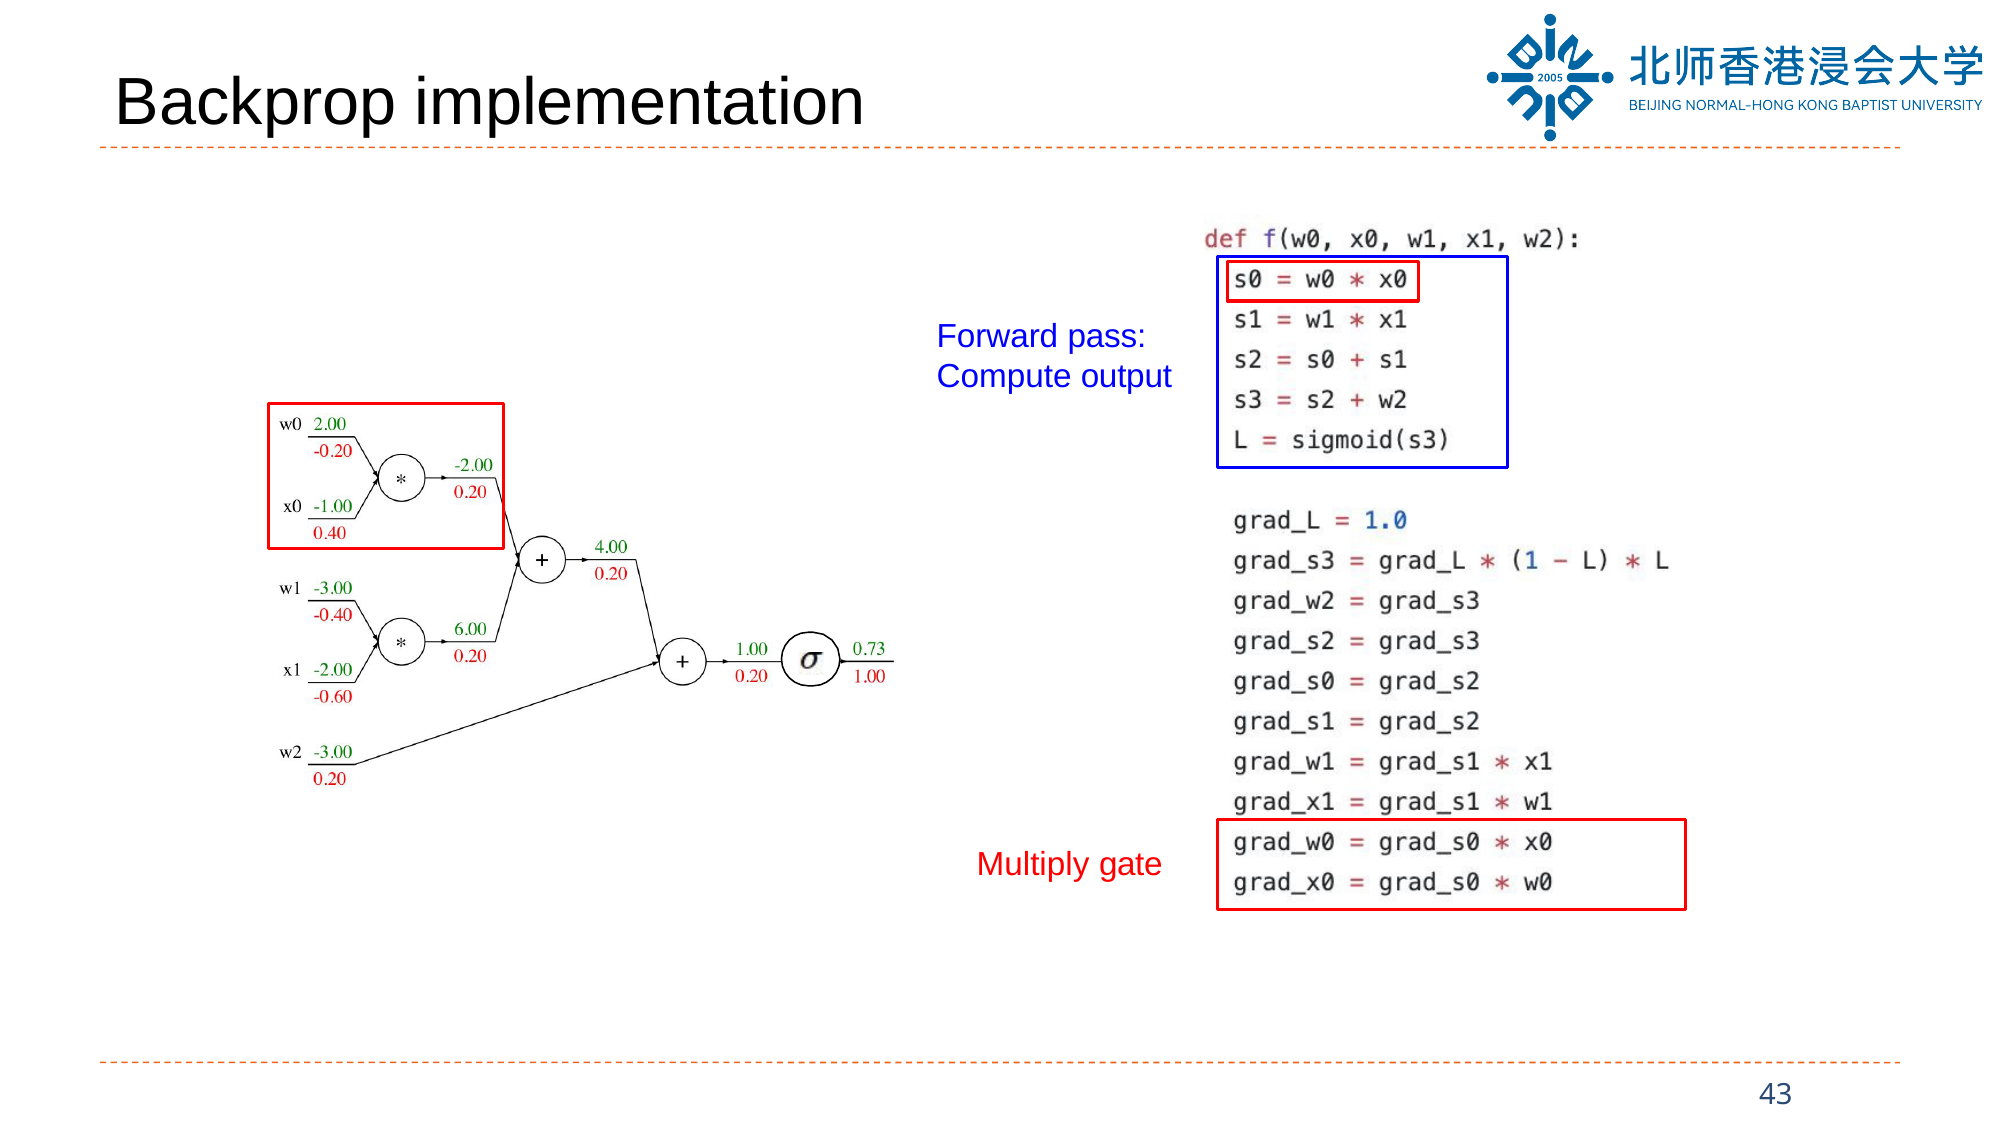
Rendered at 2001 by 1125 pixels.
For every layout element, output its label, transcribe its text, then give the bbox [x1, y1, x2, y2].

text_box Forward pass: Compute output [934, 311, 1176, 394]
picture [1469, 0, 2000, 156]
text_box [1203, 213, 1688, 912]
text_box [266, 401, 895, 788]
text_box Multiply gate [974, 839, 1166, 882]
title Backprop implementation [99, 24, 1900, 146]
